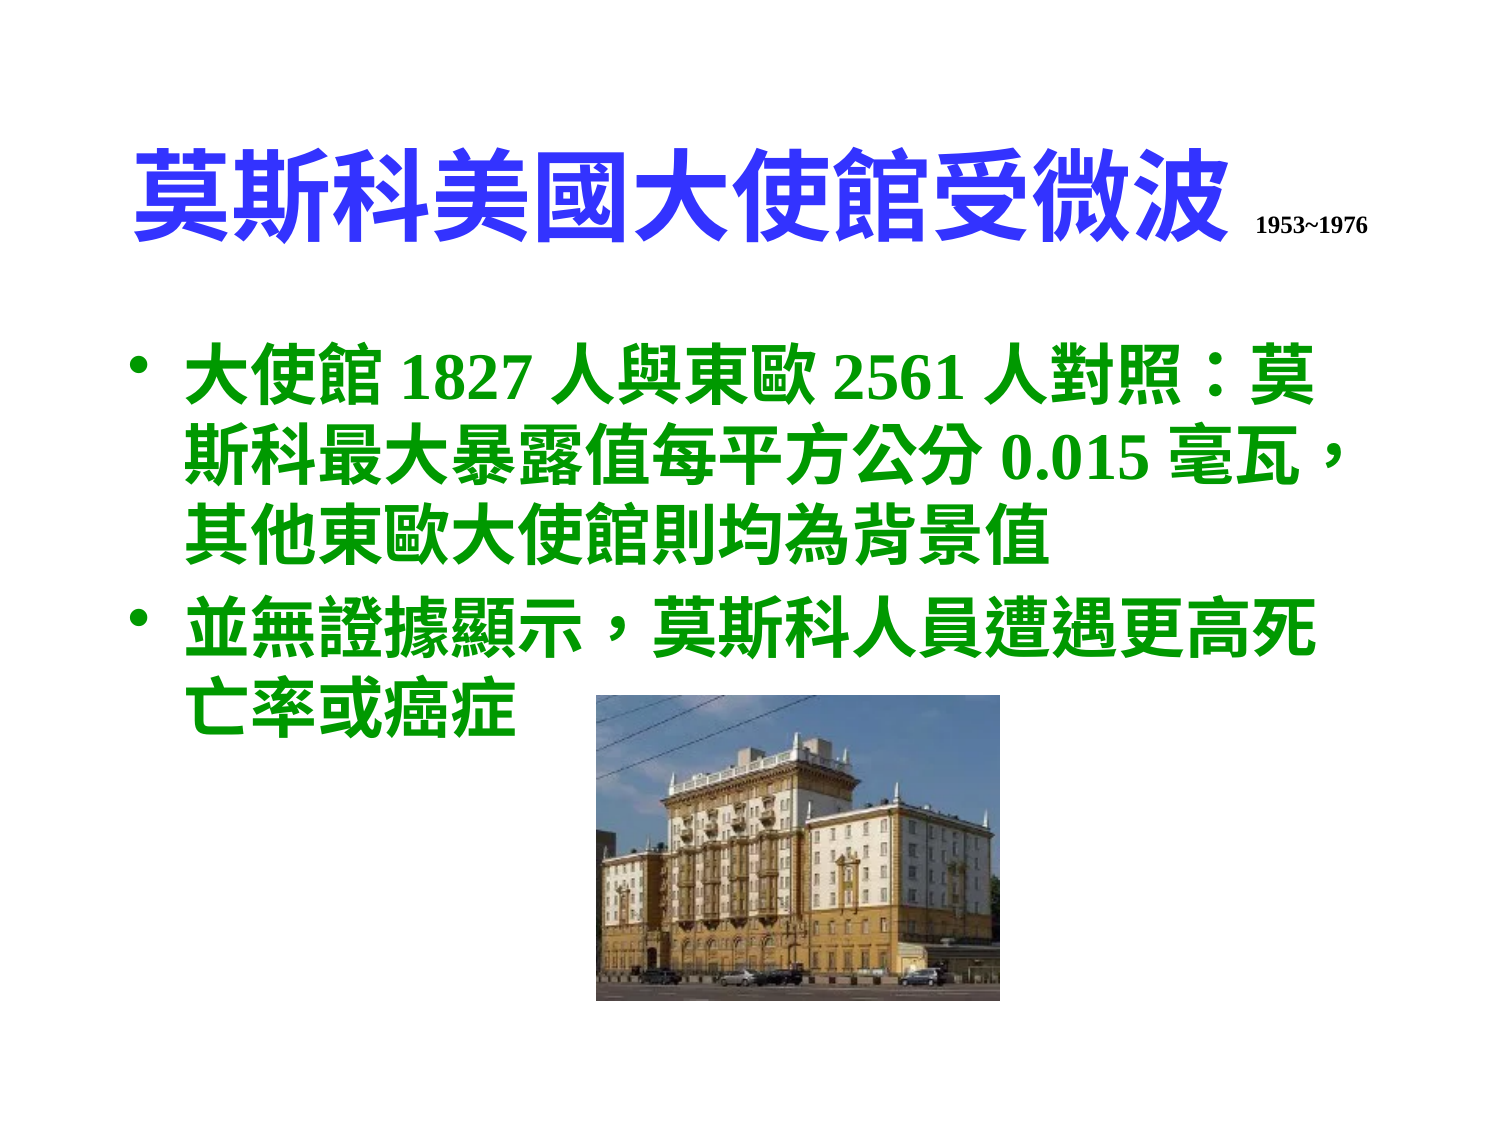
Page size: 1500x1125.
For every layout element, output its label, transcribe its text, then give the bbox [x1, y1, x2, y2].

list 大使館1827人與東歐2561人對照：莫斯科最大暴露值每平方公分0.015毫瓦，其他東歐大使館則均為背景值 並無證據顯示，莫斯科人員遭遇更高死亡率或癌症 [112, 324, 1388, 1000]
title 莫斯科美國大使館受微波1953~1976 [112, 99, 1388, 288]
picture [595, 695, 1000, 1001]
